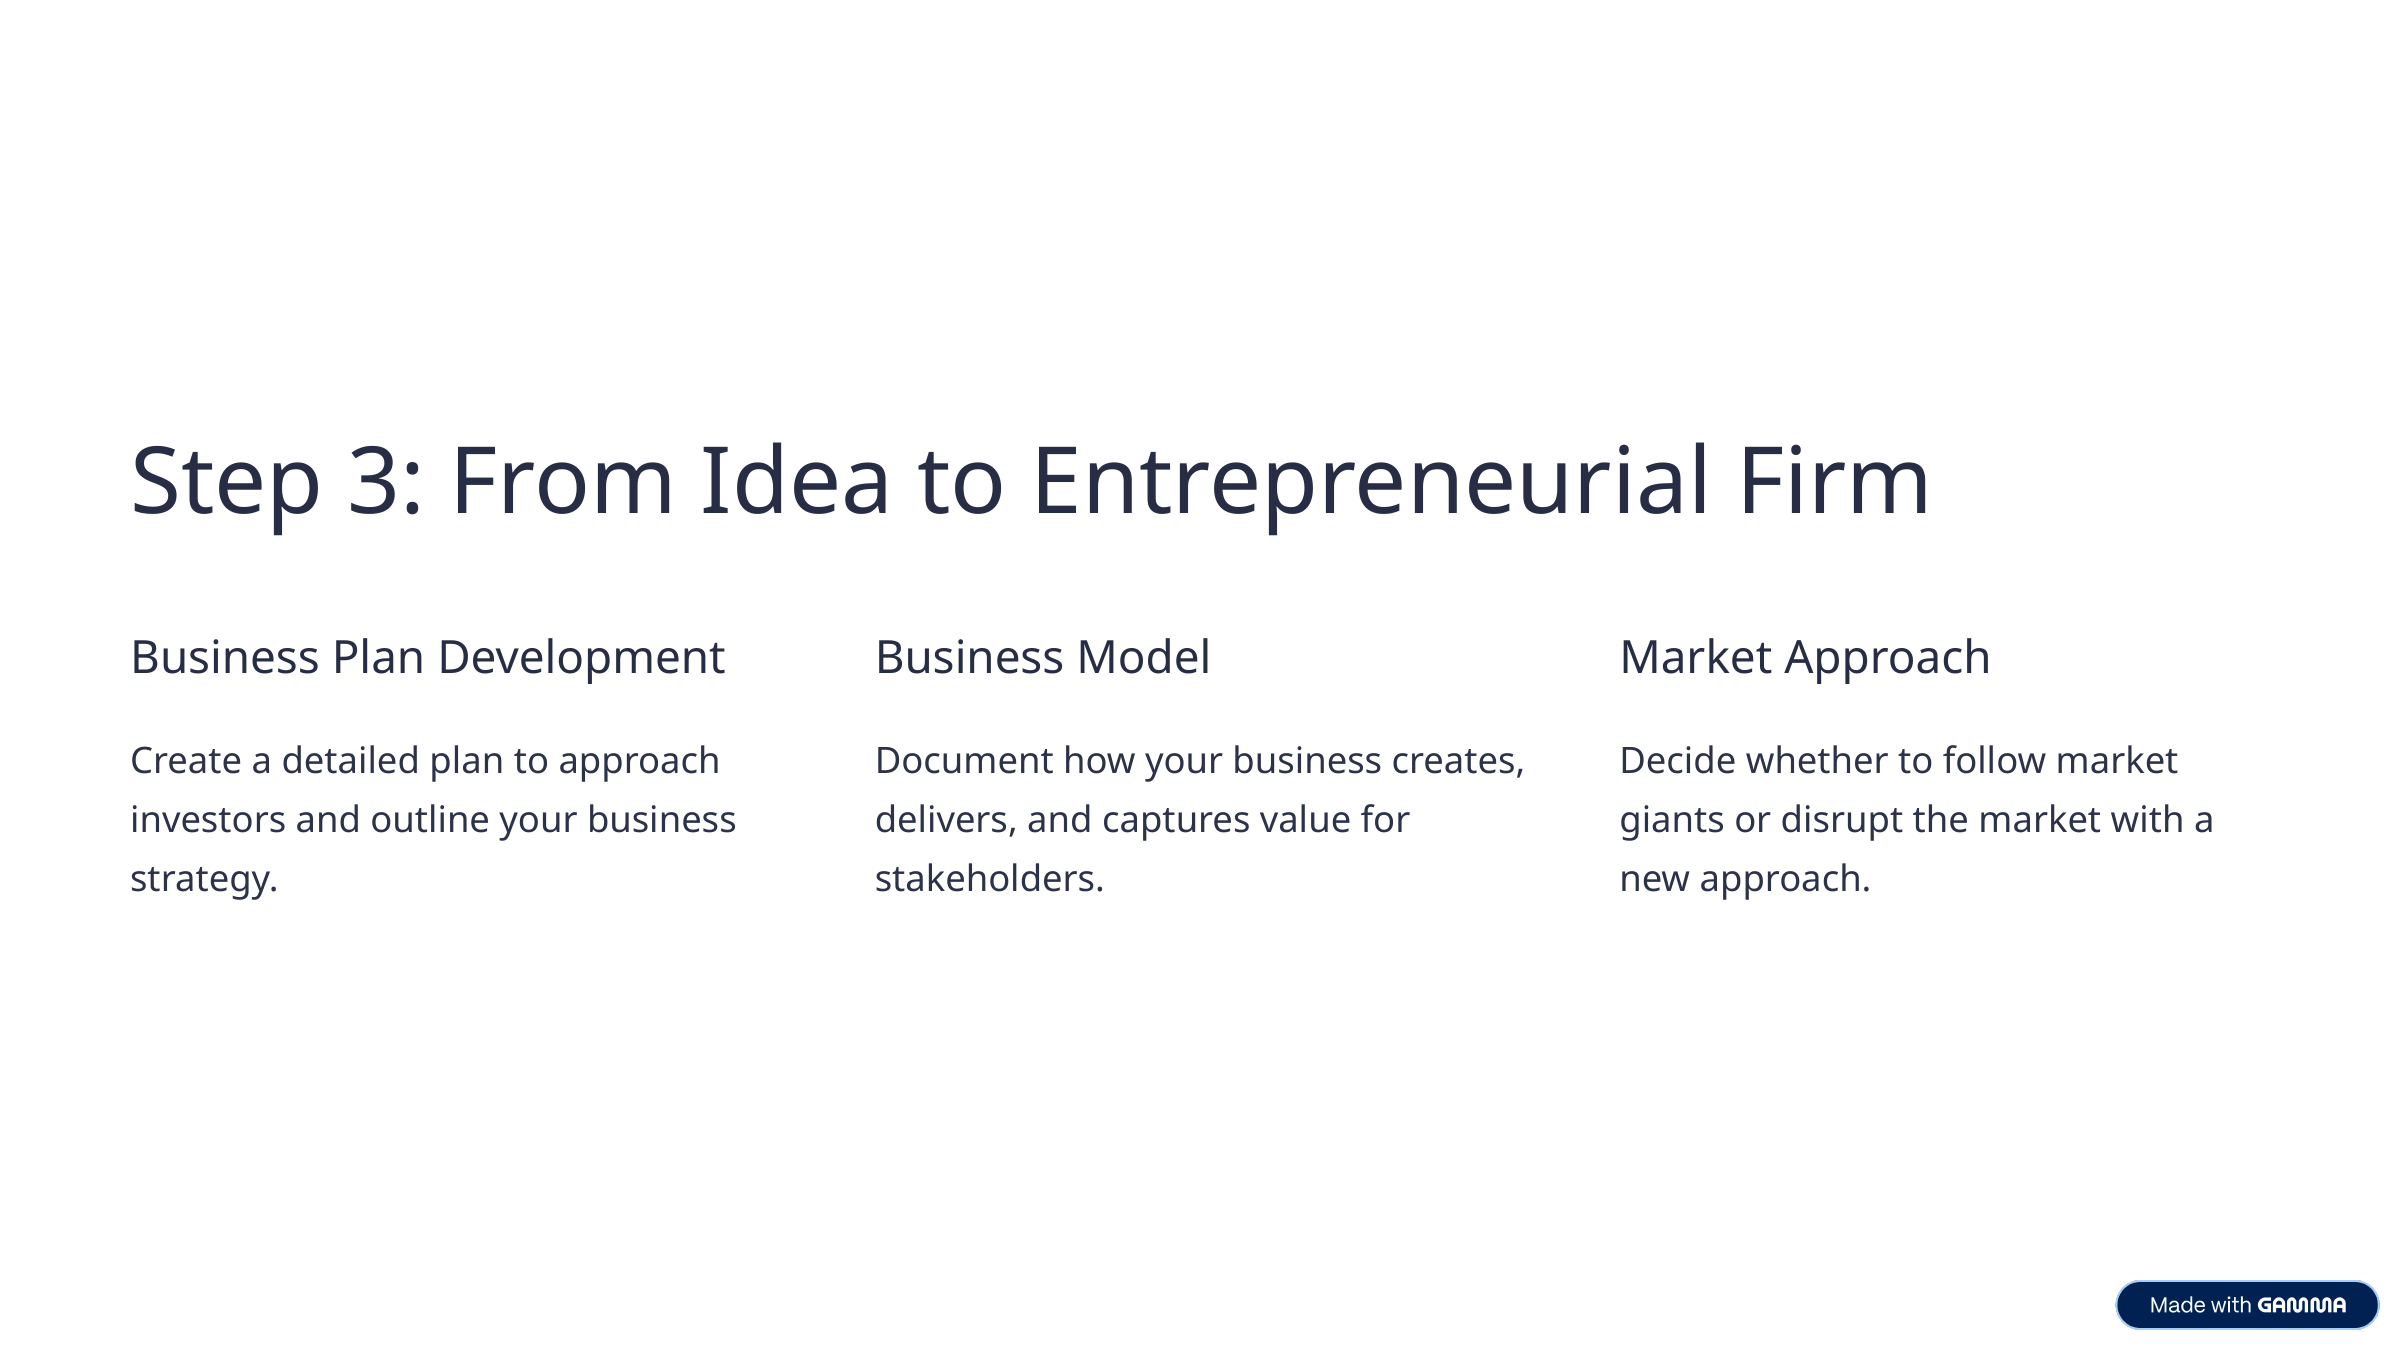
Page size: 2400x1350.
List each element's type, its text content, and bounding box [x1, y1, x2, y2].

text_box Document how your business creates, delivers, and captures value for stakeholders. [874, 721, 1528, 900]
text_box Market Approach [1619, 625, 2085, 684]
picture [2106, 1271, 2389, 1339]
text_box Step 3: From Idea to Entrepreneurial Firm [130, 416, 1795, 533]
text_box Business Model [874, 625, 1340, 684]
text_box Create a detailed plan to approach investors and outline your business strategy. [130, 721, 783, 900]
text_box Business Plan Development [130, 625, 696, 684]
text_box Decide whether to follow market giants or disrupt the market with a new approach. [1619, 721, 2272, 900]
